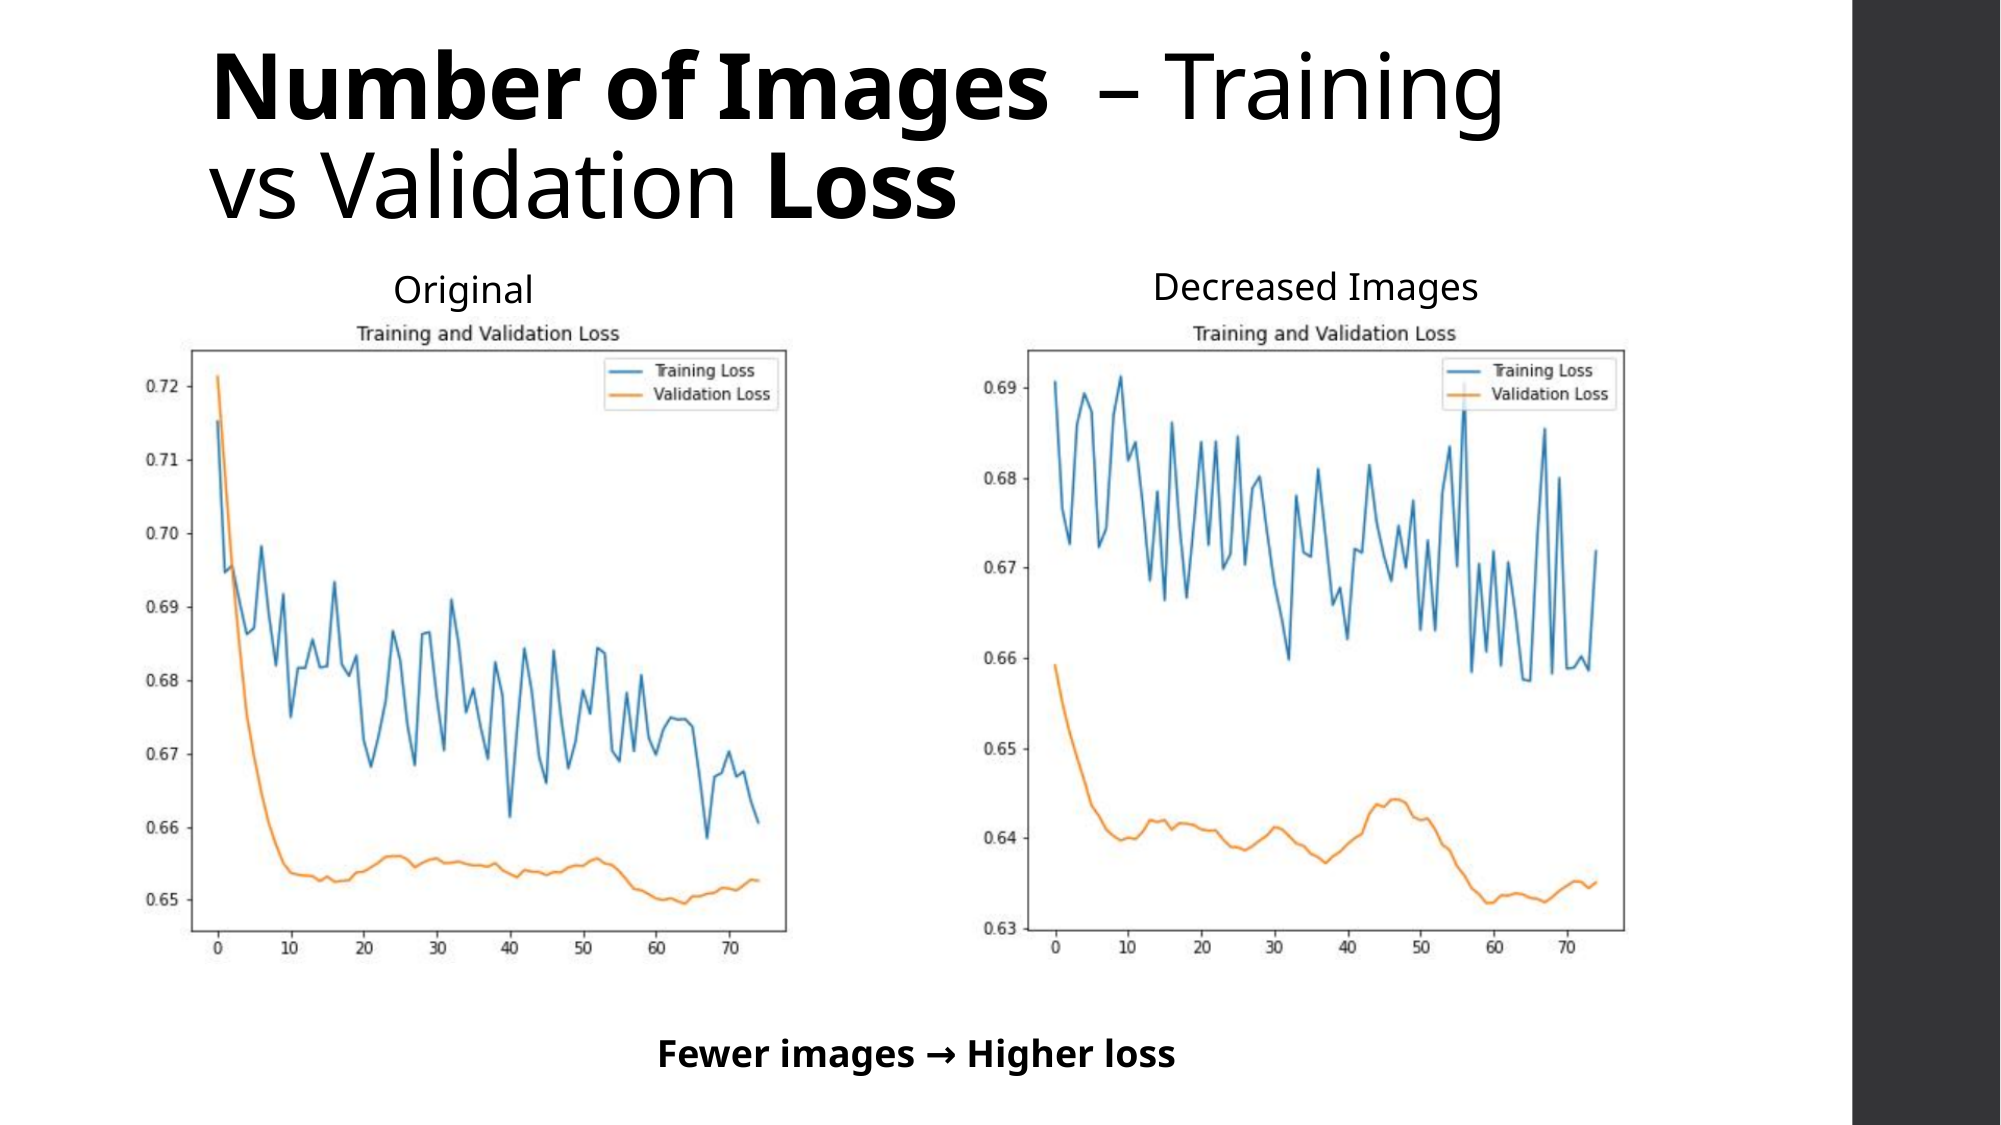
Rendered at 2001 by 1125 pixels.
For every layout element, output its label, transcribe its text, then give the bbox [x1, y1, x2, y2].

picture [125, 315, 794, 965]
picture [948, 316, 1629, 961]
text_box Original [378, 258, 555, 311]
text_box Fewer images → Higher loss [105, 1023, 1729, 1083]
text_box Decreased Images [1090, 255, 1542, 311]
title Number of Images – Training vs Validation Loss [194, 53, 1785, 346]
